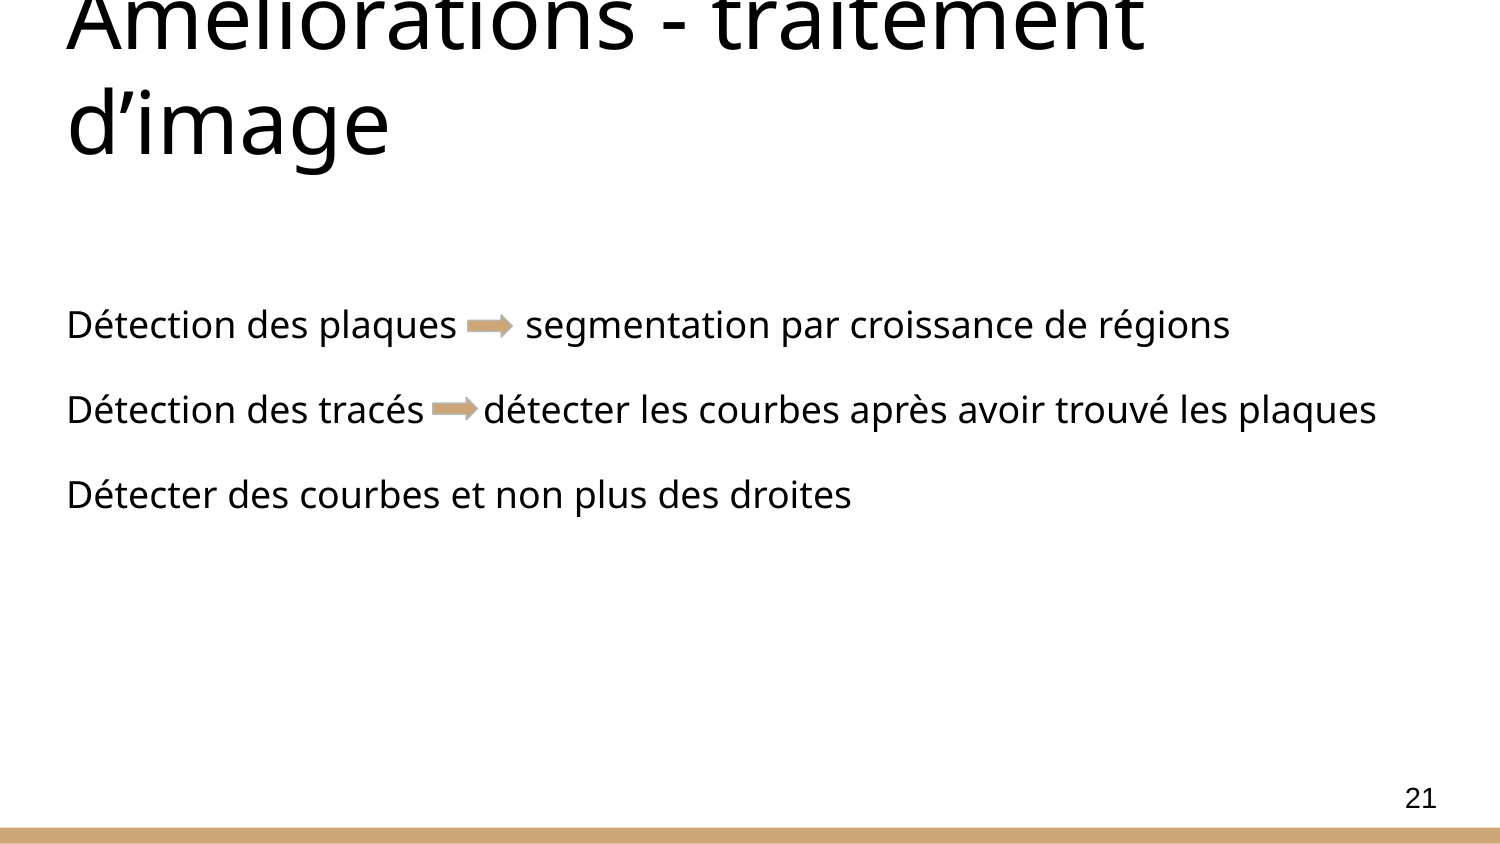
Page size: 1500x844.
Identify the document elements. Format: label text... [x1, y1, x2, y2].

title Améliorations - traitement d’image [51, 50, 1449, 188]
list Détection des plaques segmentation par croissance de régions Détection des tracés détecter les courbes après avoir trouvé les plaques Détecter des courbes et non plus des droites [51, 200, 1449, 752]
text_box [432, 397, 478, 420]
text_box [467, 314, 513, 338]
slide_number 21 [1389, 764, 1480, 830]
